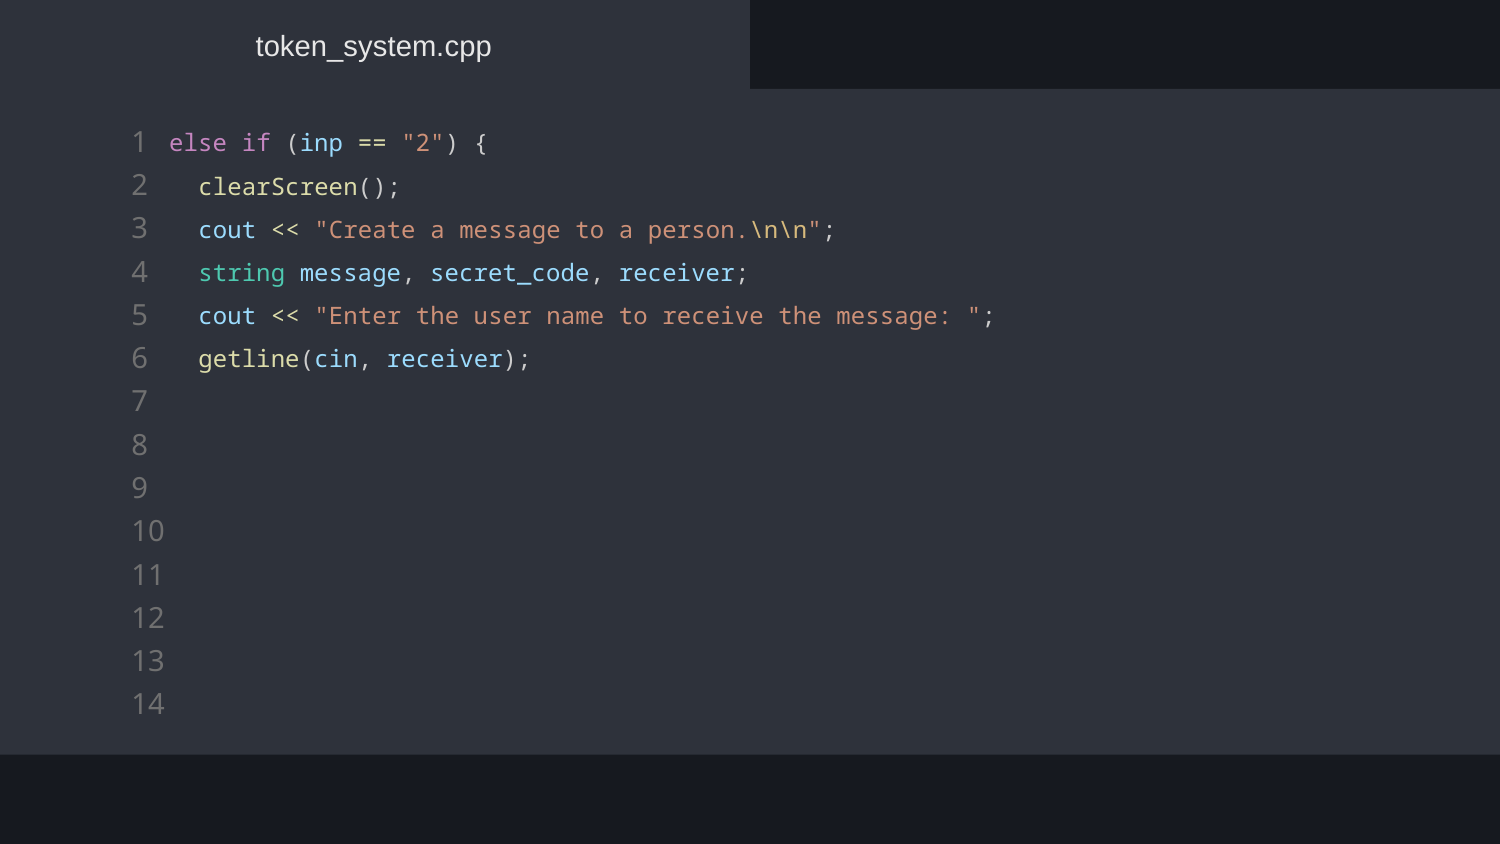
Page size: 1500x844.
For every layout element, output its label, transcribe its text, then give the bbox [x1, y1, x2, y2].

text_box token_system.cpp [0, 15, 749, 74]
text_box else if (inp == "2") { clearScreen(); cout << "Create a message to a person.\n\n"; string message, secret_code, receiver; cout << "Enter the user name to receive the message: "; getline(cin, receiver); [154, 106, 1478, 380]
